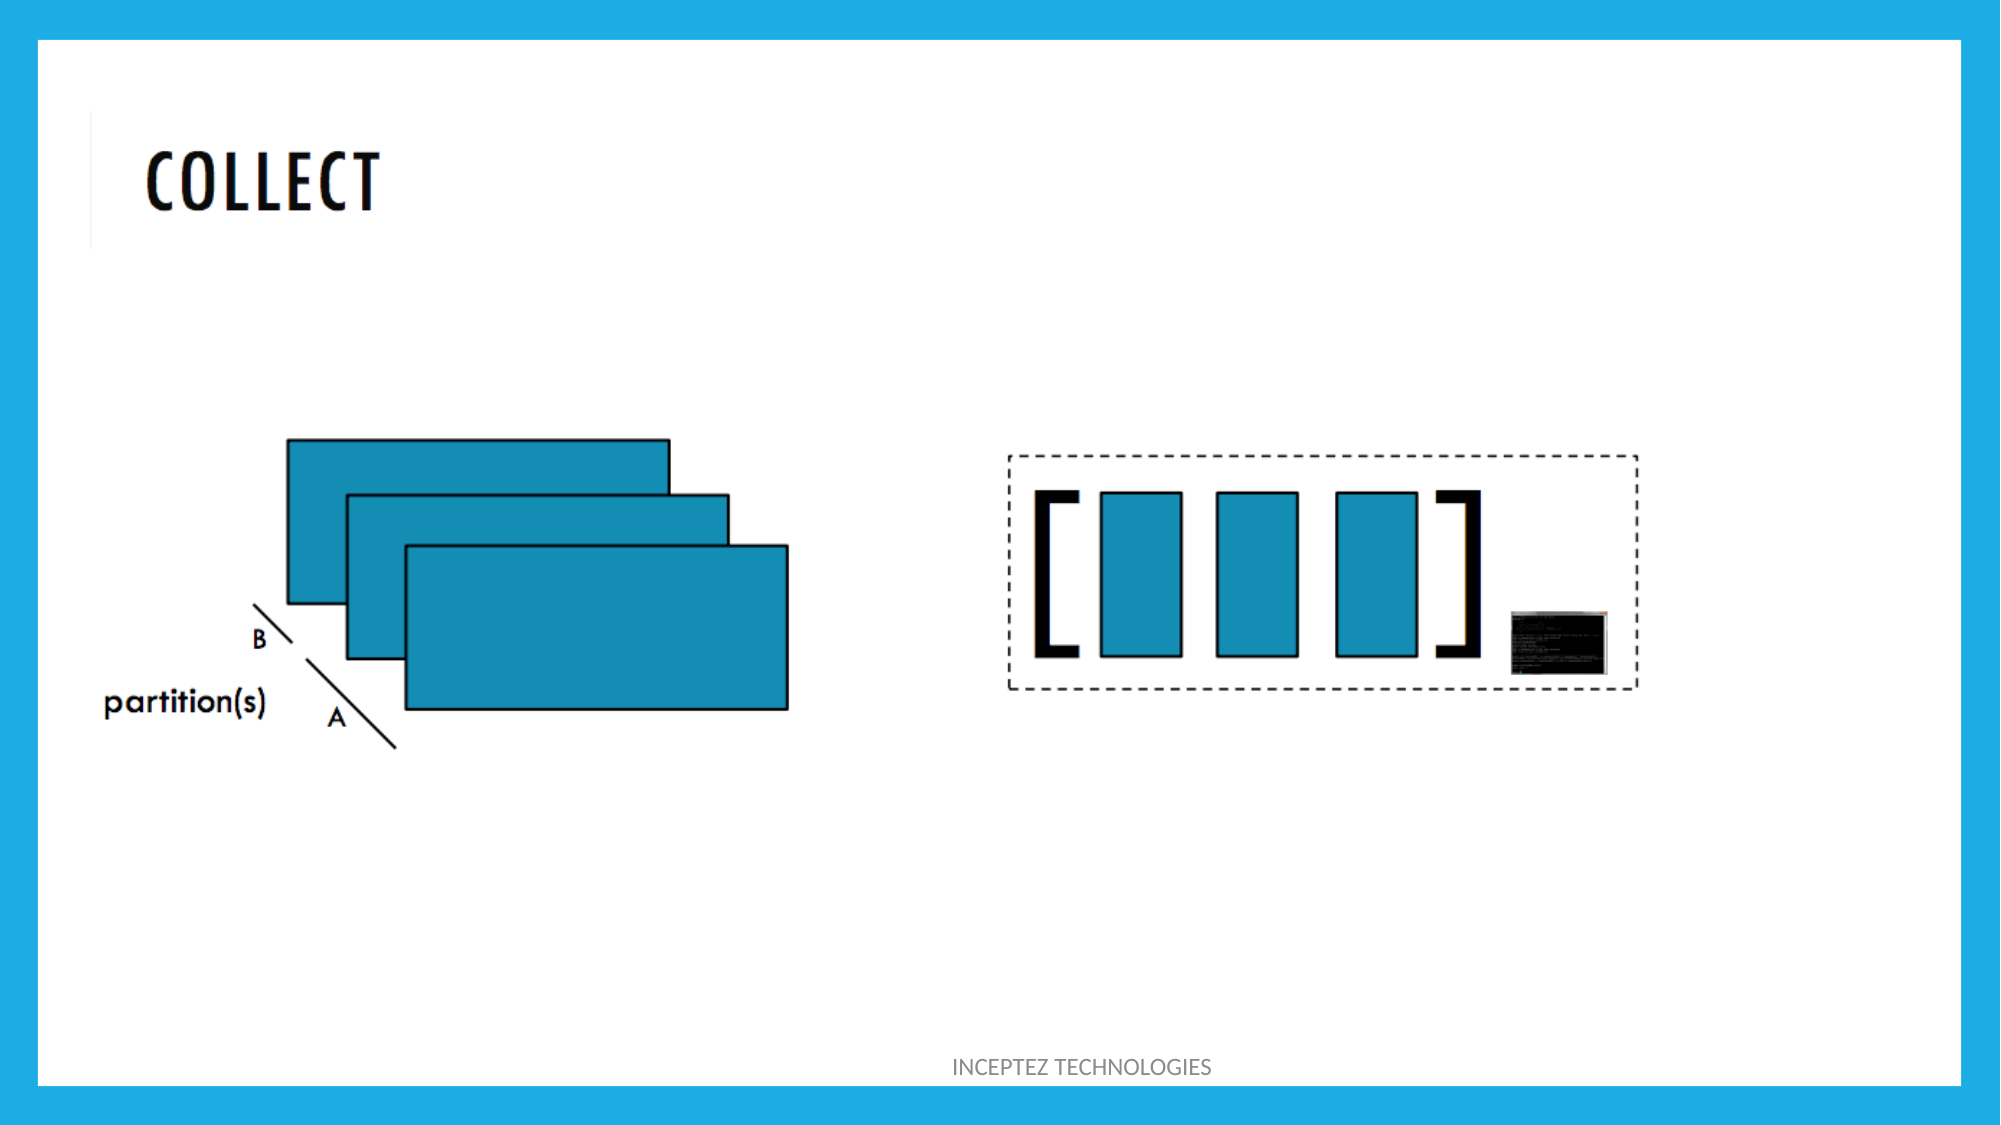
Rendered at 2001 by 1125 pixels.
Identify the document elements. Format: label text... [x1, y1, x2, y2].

picture [90, 49, 1739, 900]
text_box INCEPTEZ TECHNOLOGIES [844, 1035, 1320, 1096]
